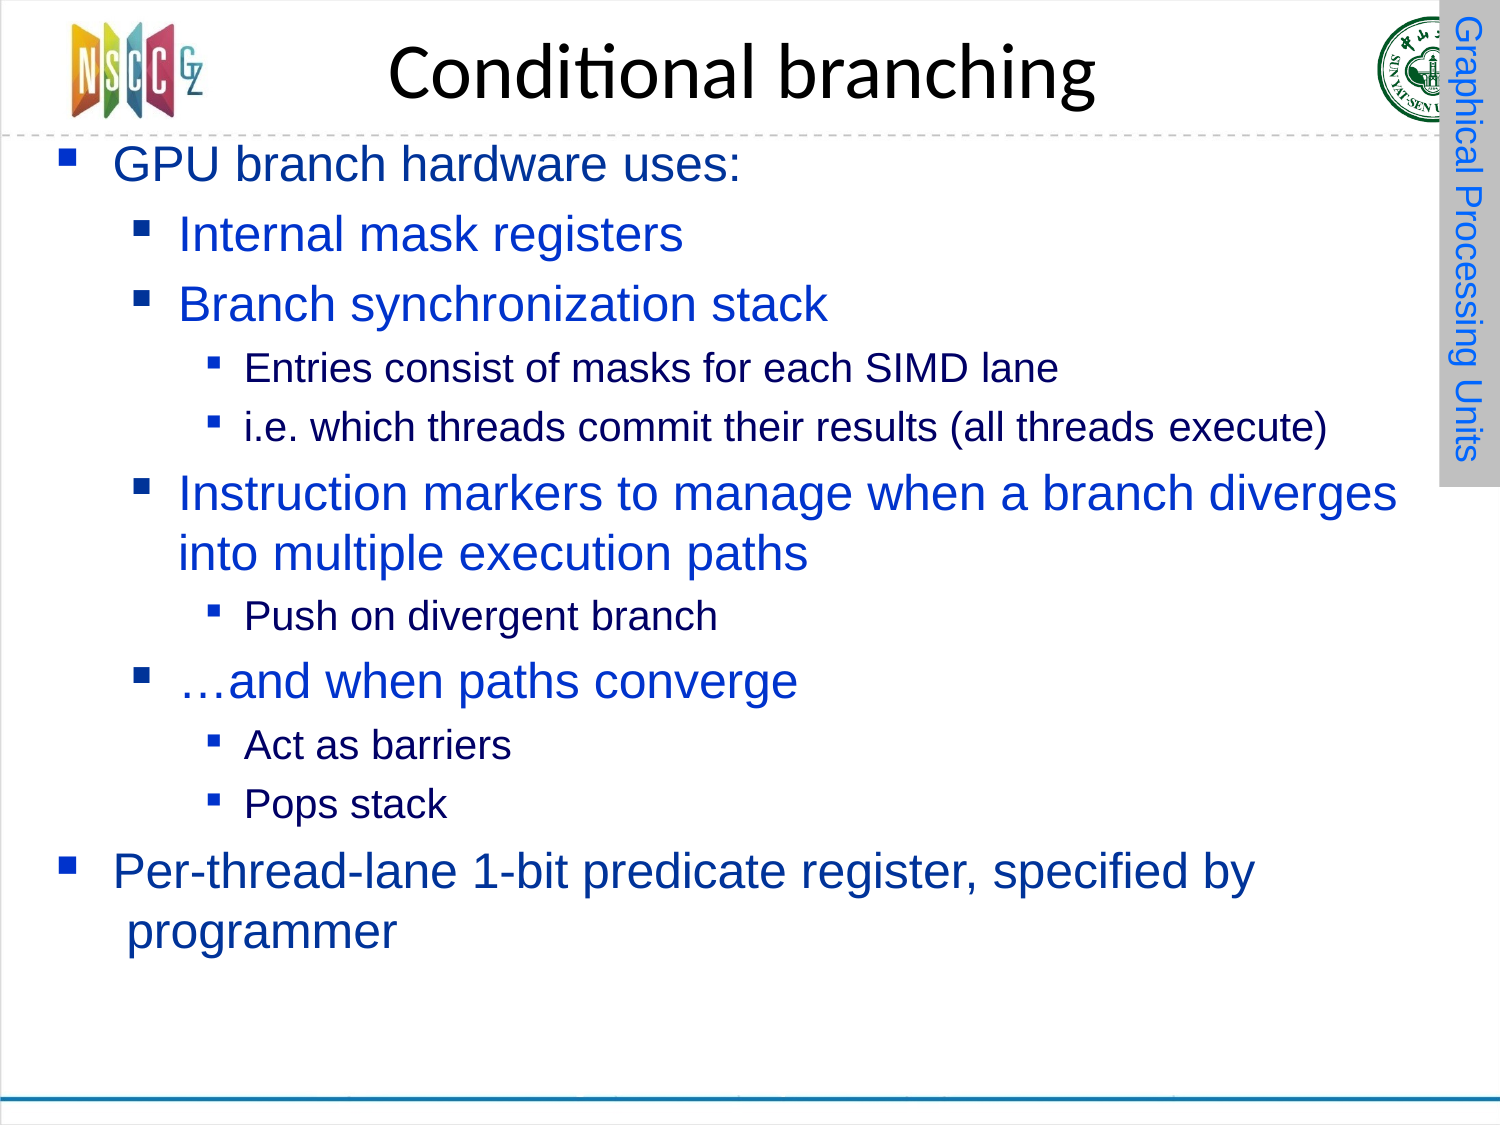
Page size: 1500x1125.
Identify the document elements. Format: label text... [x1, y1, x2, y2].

text_box Graphical Processing Units [1446, 13, 1493, 470]
title Conditional branching [261, 0, 1222, 117]
text_box GPU branch hardware uses: Internal mask registers Branch synchronization stack Entries consist of masks for each SIMD lane i.e. which threads commit their results (all threads execute) Instruction markers to manage when a branch diverges into multiple execution paths Push on divergent branch …and when paths converge Act as barriers Pops stack Per-thread-lane 1-bit predicate register, specified by programmer [54, 117, 1430, 959]
picture [0, 0, 1500, 1125]
text_box [1439, 0, 1500, 487]
